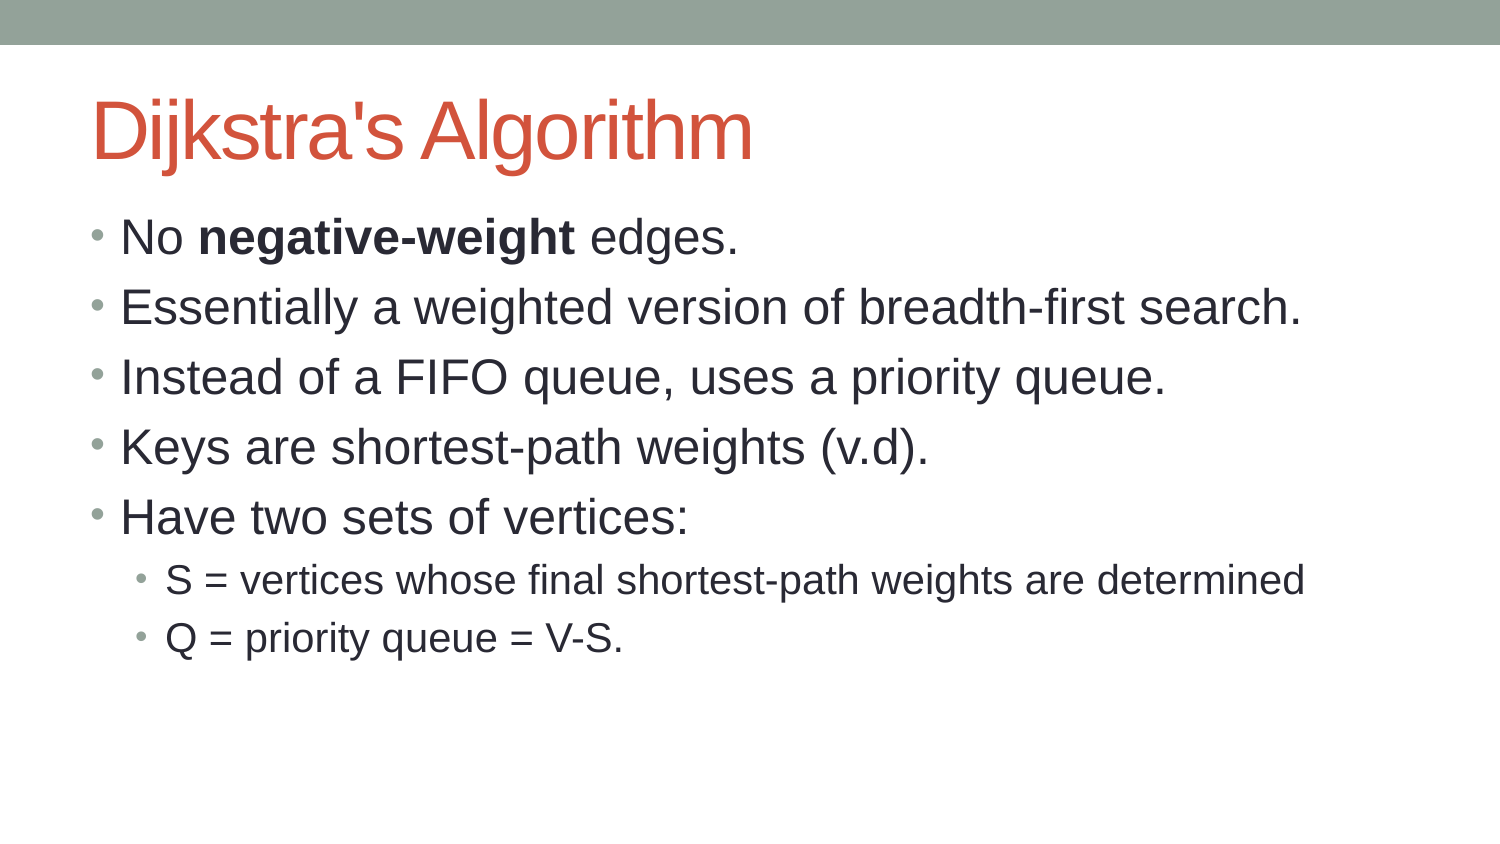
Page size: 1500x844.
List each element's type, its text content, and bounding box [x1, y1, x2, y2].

title Dijkstra's Algorithm [75, 65, 1425, 188]
list No negative-weight edges. Essentially a weighted version of breadth-first search. Instead of a FIFO queue, uses a priority queue. Keys are shortest-path weights (v.d). Have two sets of vertices: S = vertices whose final shortest-path weights are determined Q = priority queue = V-S. [75, 196, 1425, 797]
